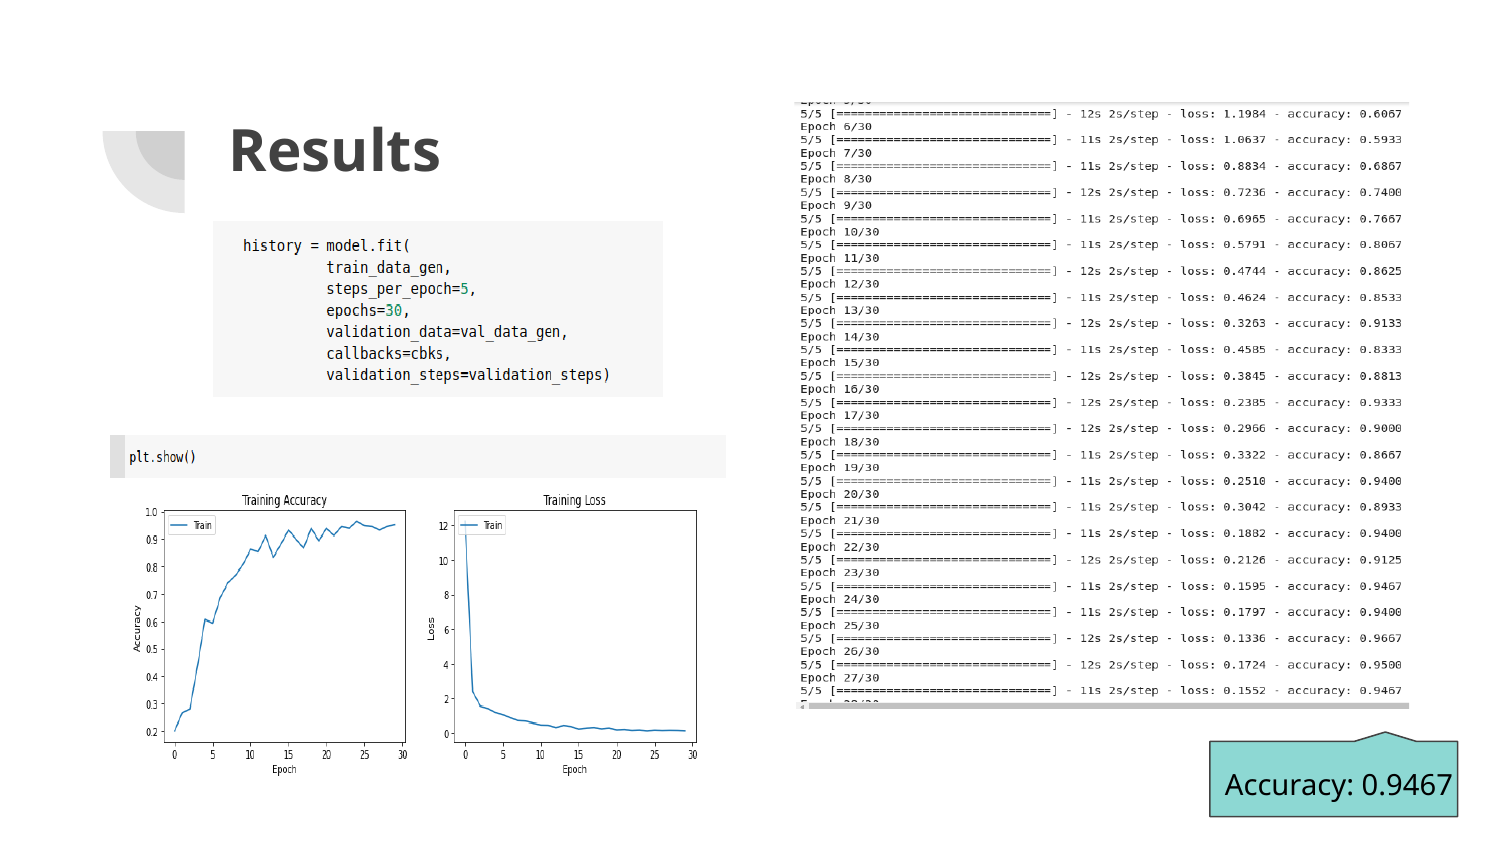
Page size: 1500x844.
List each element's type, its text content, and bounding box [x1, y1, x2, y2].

picture [794, 97, 1410, 709]
title Results [213, 97, 777, 202]
picture [213, 221, 663, 400]
text_box [1209, 731, 1458, 750]
picture [109, 435, 726, 792]
text_box Accuracy: 0.9467 [1209, 750, 1488, 816]
